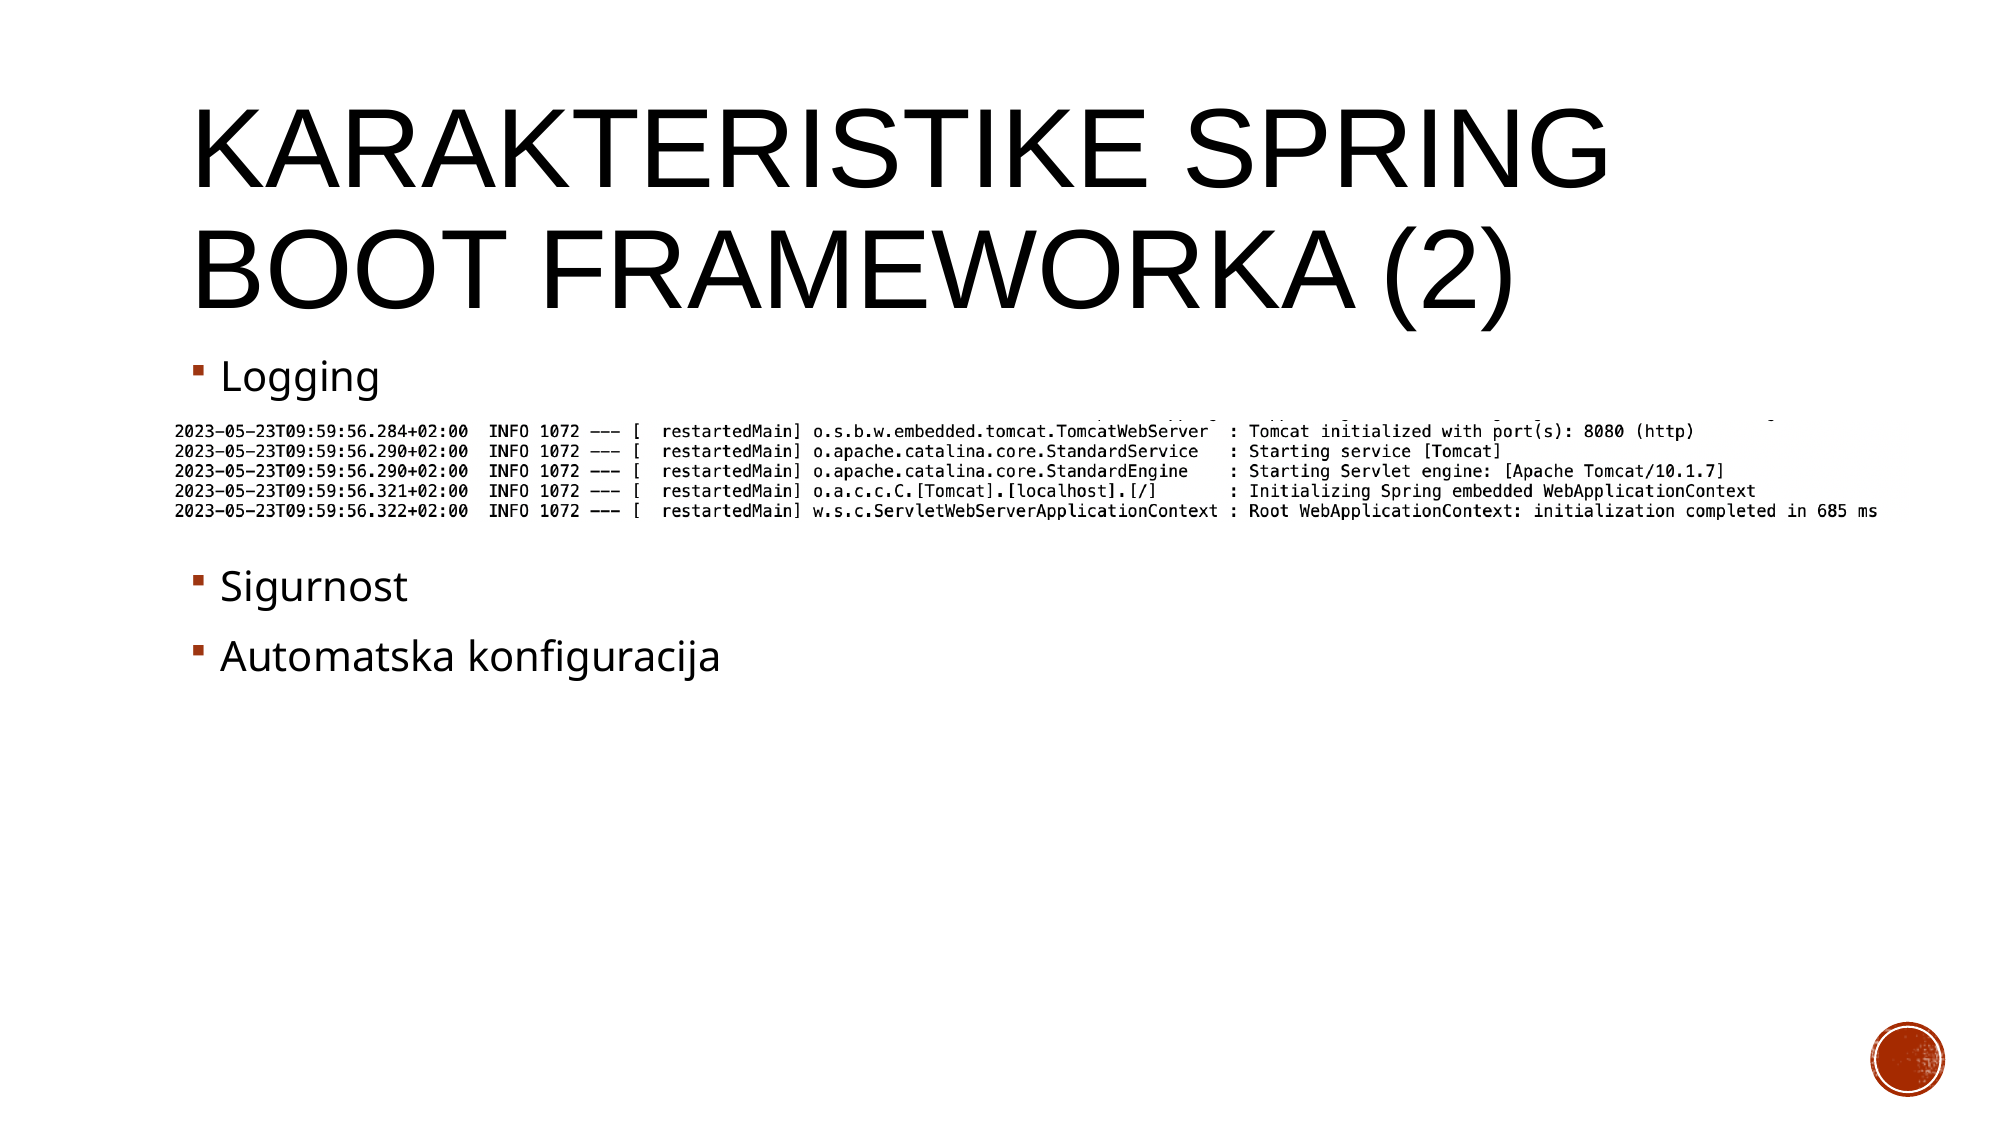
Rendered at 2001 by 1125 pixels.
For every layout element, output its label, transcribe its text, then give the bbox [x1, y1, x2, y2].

list Logging Sigurnost Automatska konfiguracija [175, 523, 1826, 1013]
list Logging Sigurnost Automatska konfiguracija [175, 348, 1826, 420]
picture [174, 421, 1909, 522]
title Karakteristike Spring Boot frameworka (2) [175, 79, 1826, 344]
